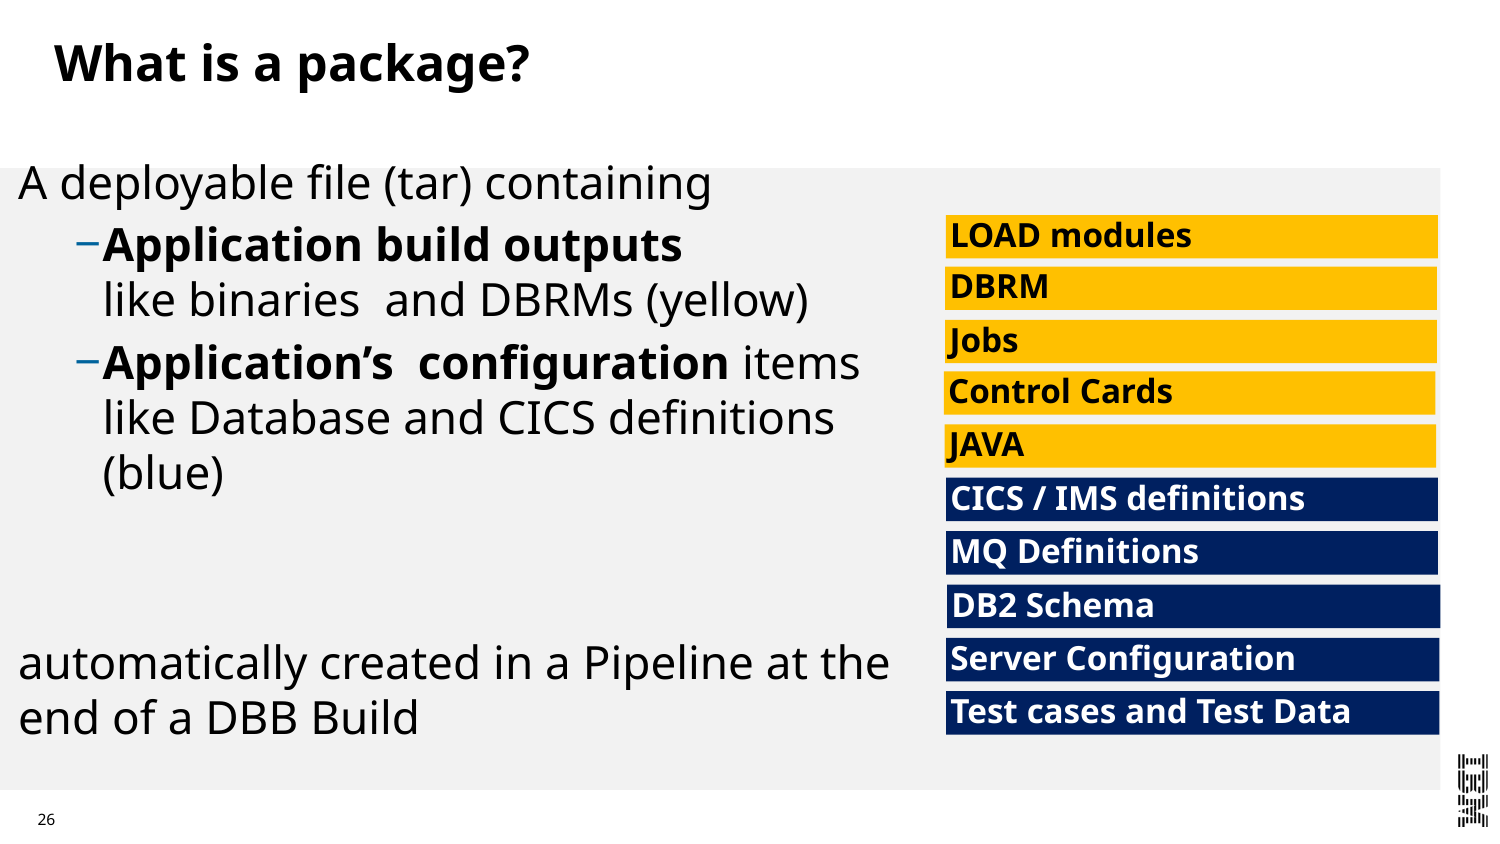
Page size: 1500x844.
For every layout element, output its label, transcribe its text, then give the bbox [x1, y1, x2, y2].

list A deployable file (tar) containing Application build outputs like binaries and DBRMs (yellow) Application’s configuration items like Database and CICS definitions (blue) automatically created in a Pipeline at the end of a DBB Build [3, 145, 947, 790]
picture [1459, 755, 1488, 827]
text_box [943, 215, 1441, 735]
title What is a package? [39, 23, 1461, 151]
